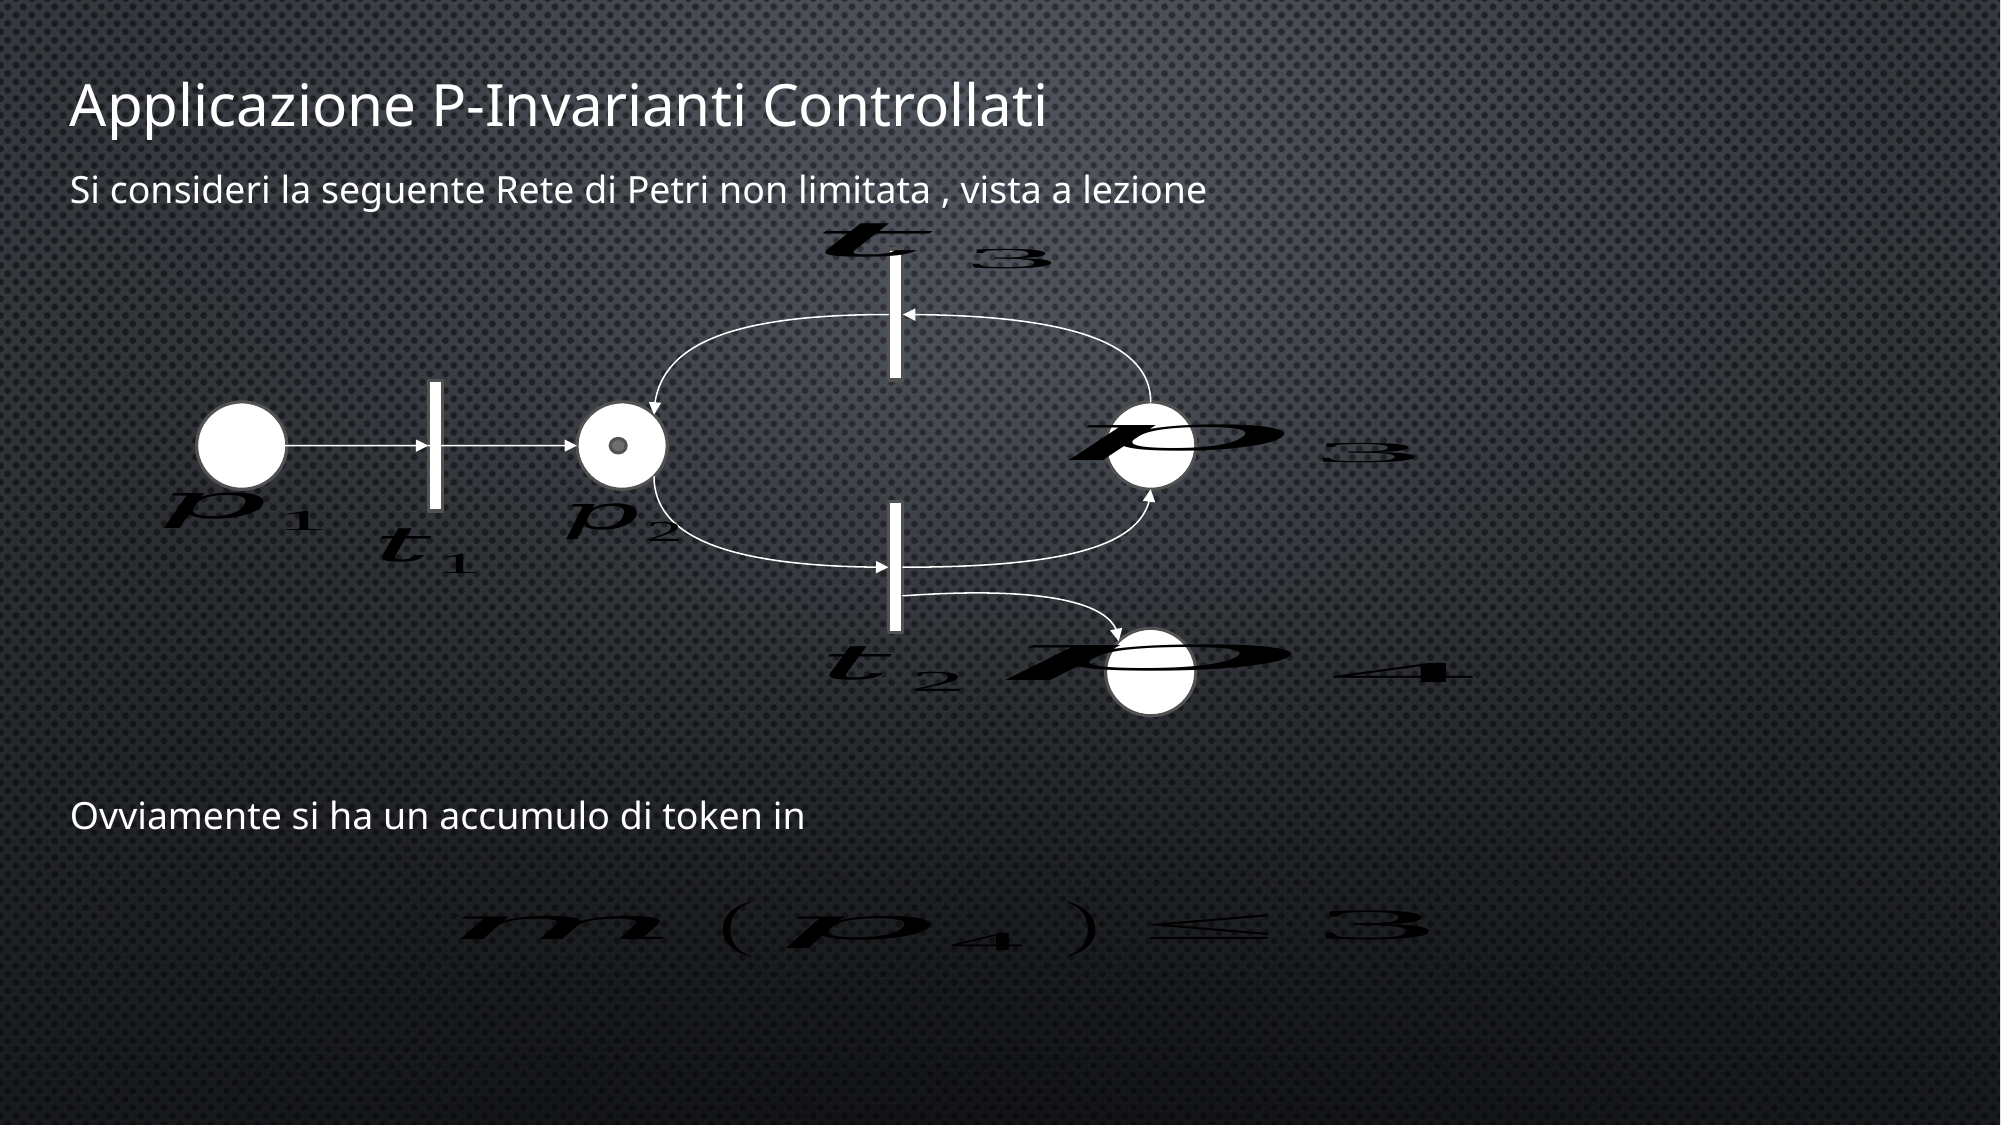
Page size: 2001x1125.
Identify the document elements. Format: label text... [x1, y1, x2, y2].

text_box [1113, 626, 1189, 649]
text_box [195, 400, 289, 491]
text_box [575, 400, 669, 491]
text_box [1104, 670, 1198, 718]
text_box [887, 247, 904, 253]
text_box Si consideri la seguente Rete di Petri non limitata , vista a lezione [55, 158, 1818, 219]
text_box [887, 500, 904, 634]
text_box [982, 234, 1071, 483]
text_box [1109, 400, 1193, 429]
text_box Applicazione P-Invarianti Controllati [55, 61, 1751, 146]
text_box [902, 489, 1151, 568]
text_box [427, 447, 444, 513]
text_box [725, 404, 817, 640]
text_box [1132, 427, 1198, 448]
text_box [1104, 428, 1117, 437]
text_box [608, 436, 628, 455]
text_box [1104, 647, 1198, 668]
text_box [653, 314, 889, 415]
text_box [427, 379, 444, 444]
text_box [902, 595, 1119, 642]
text_box [887, 254, 904, 382]
text_box [1105, 446, 1198, 491]
